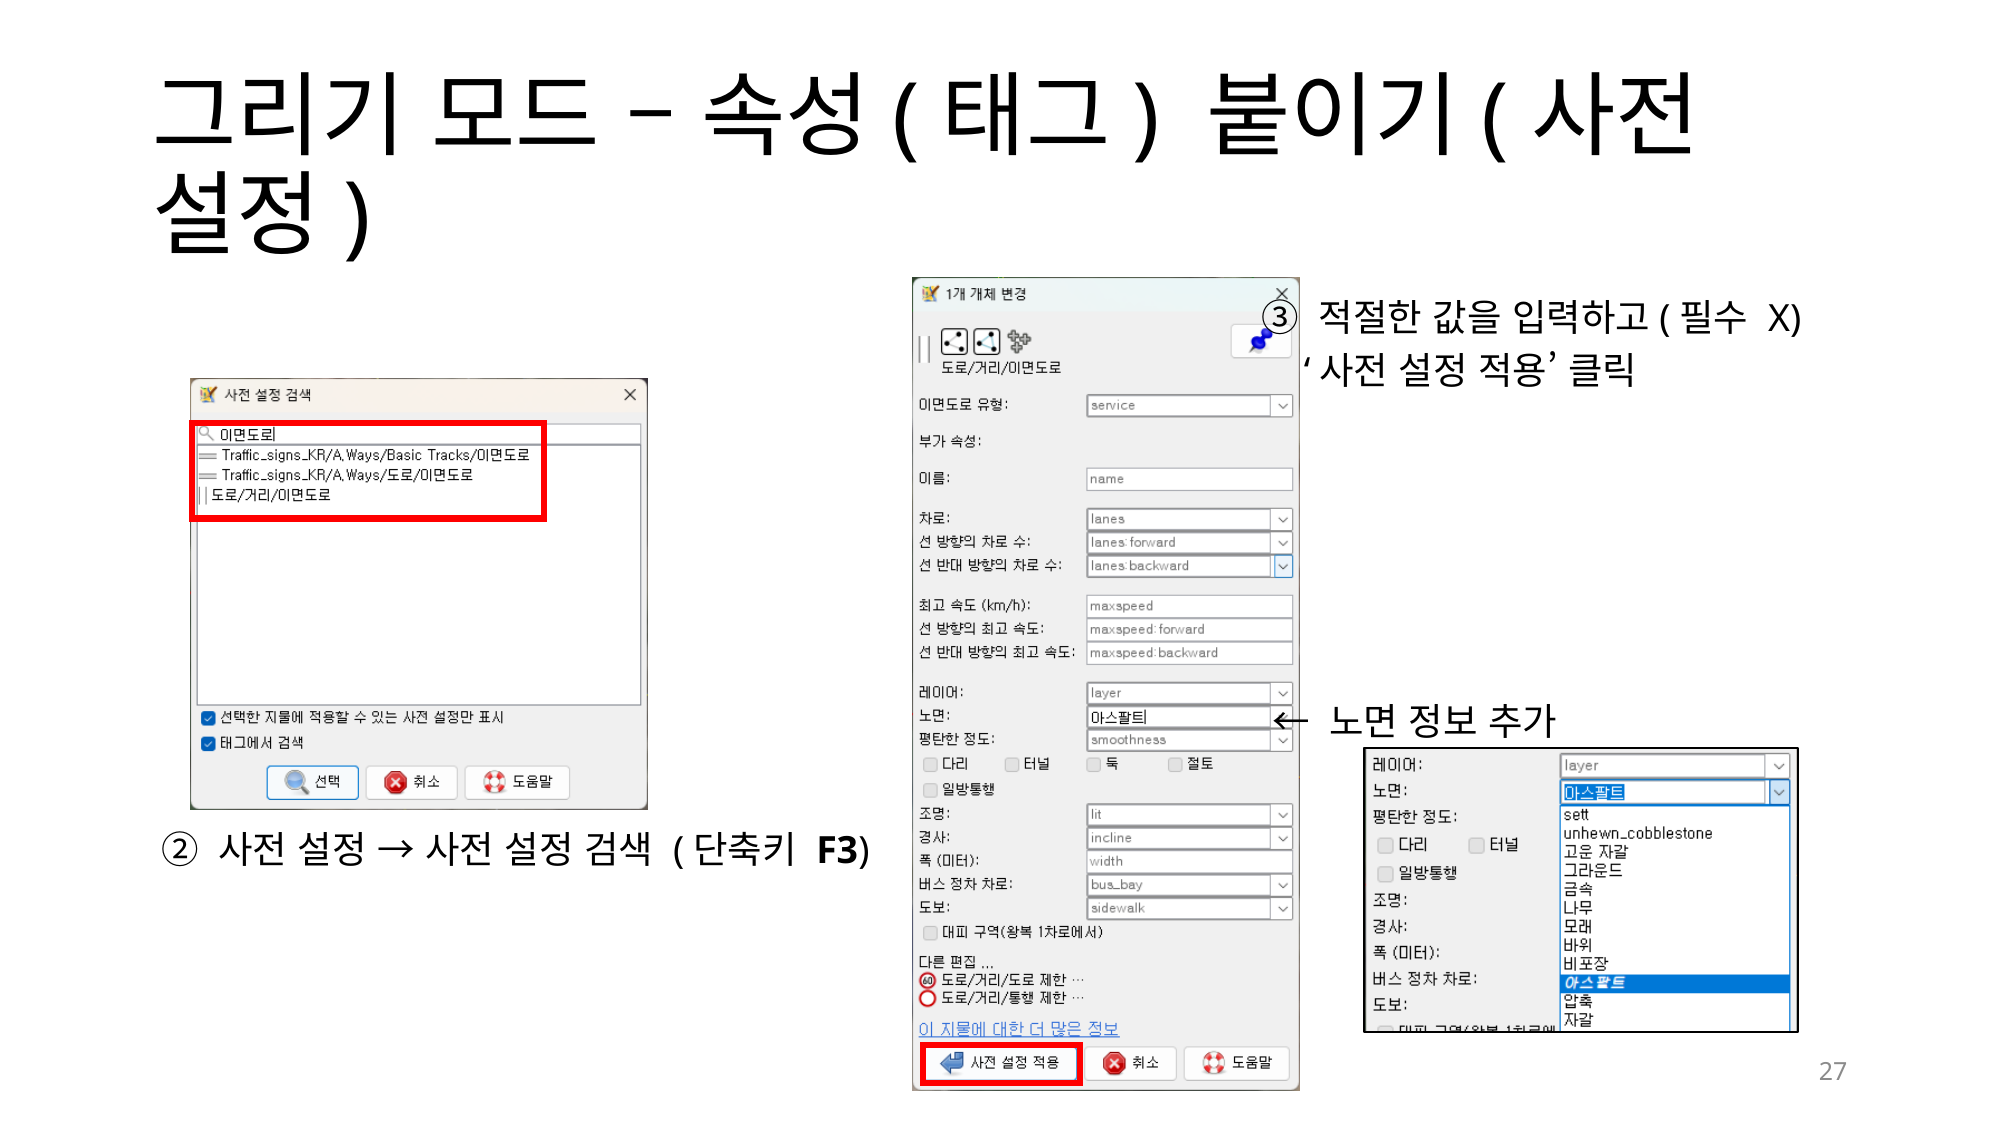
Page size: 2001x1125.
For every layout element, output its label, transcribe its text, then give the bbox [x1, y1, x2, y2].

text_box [190, 378, 855, 877]
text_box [912, 277, 1836, 1092]
slide_number 27 [1412, 1042, 1863, 1103]
title 그리기 모드 – 속성(태그) 붙이기(사전 설정) [137, 59, 1863, 278]
picture [1364, 748, 1798, 1031]
